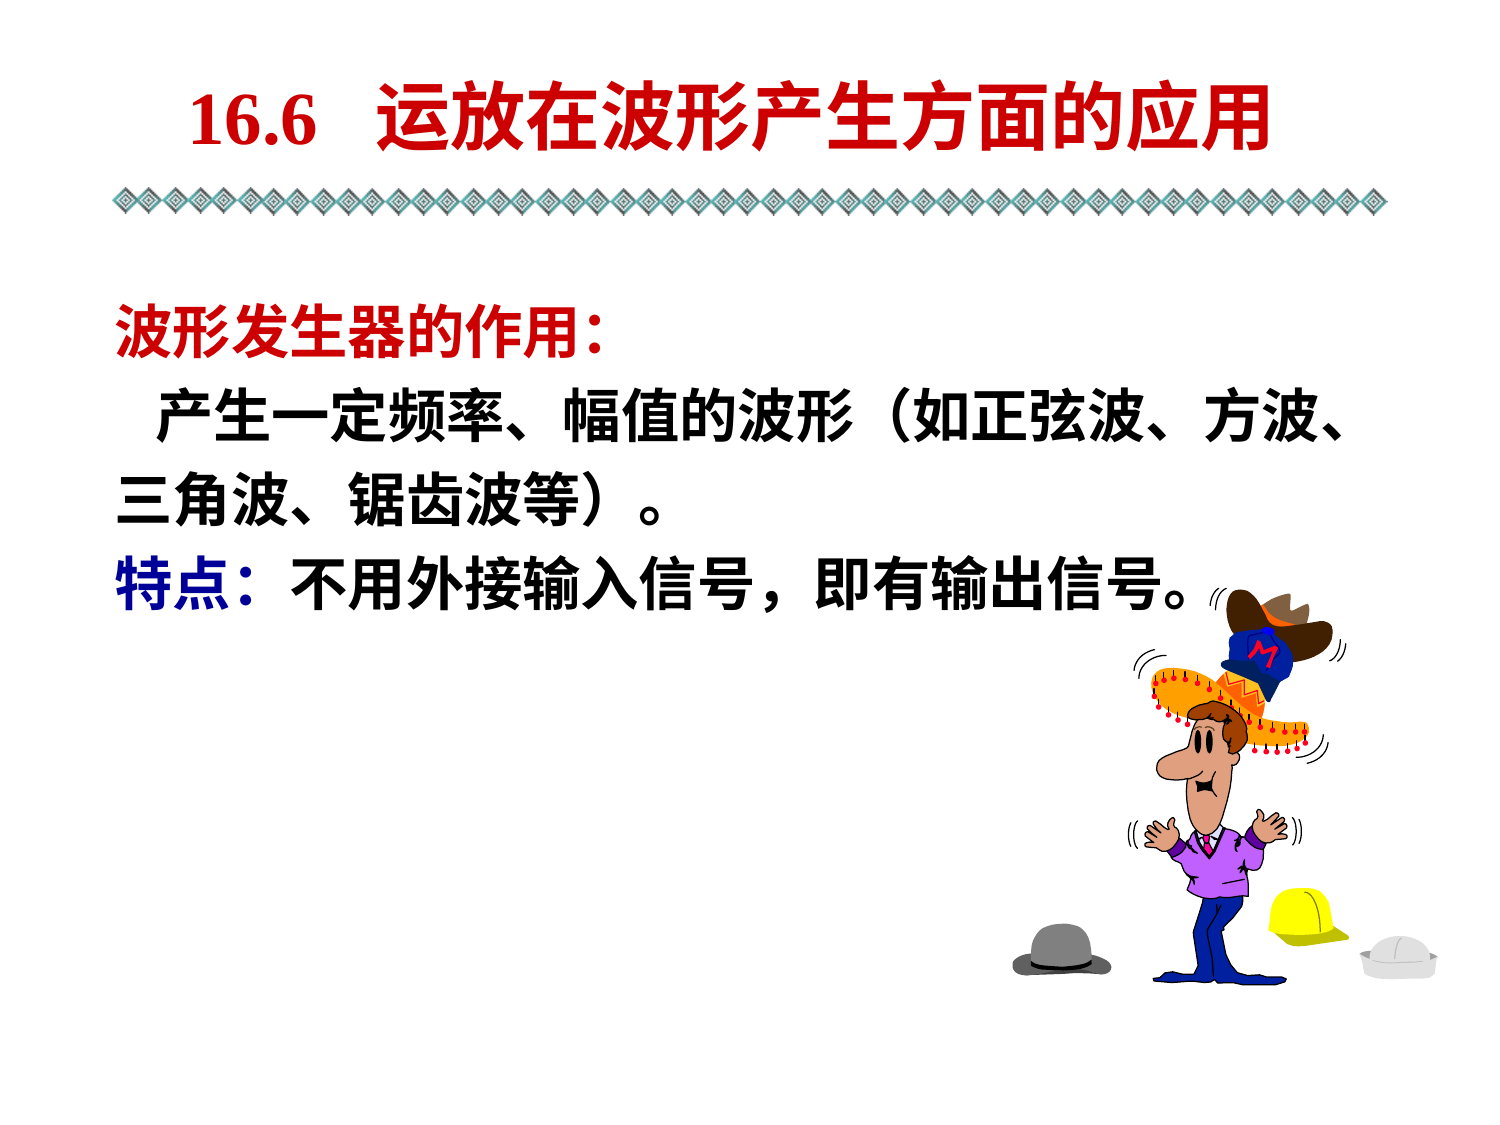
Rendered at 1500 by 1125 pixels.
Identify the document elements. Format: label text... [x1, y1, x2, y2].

title 16.6 运放在波形产生方面的应用 [0, 62, 1463, 213]
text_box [112, 187, 1388, 216]
text_box 波形发生器的作用： 产生一定频率、幅值的波形（如正弦波、方波、三角波、锯齿波等）。 特点：不用外接输入信号，即有输出信号。 [99, 273, 1413, 624]
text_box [1012, 587, 1438, 987]
